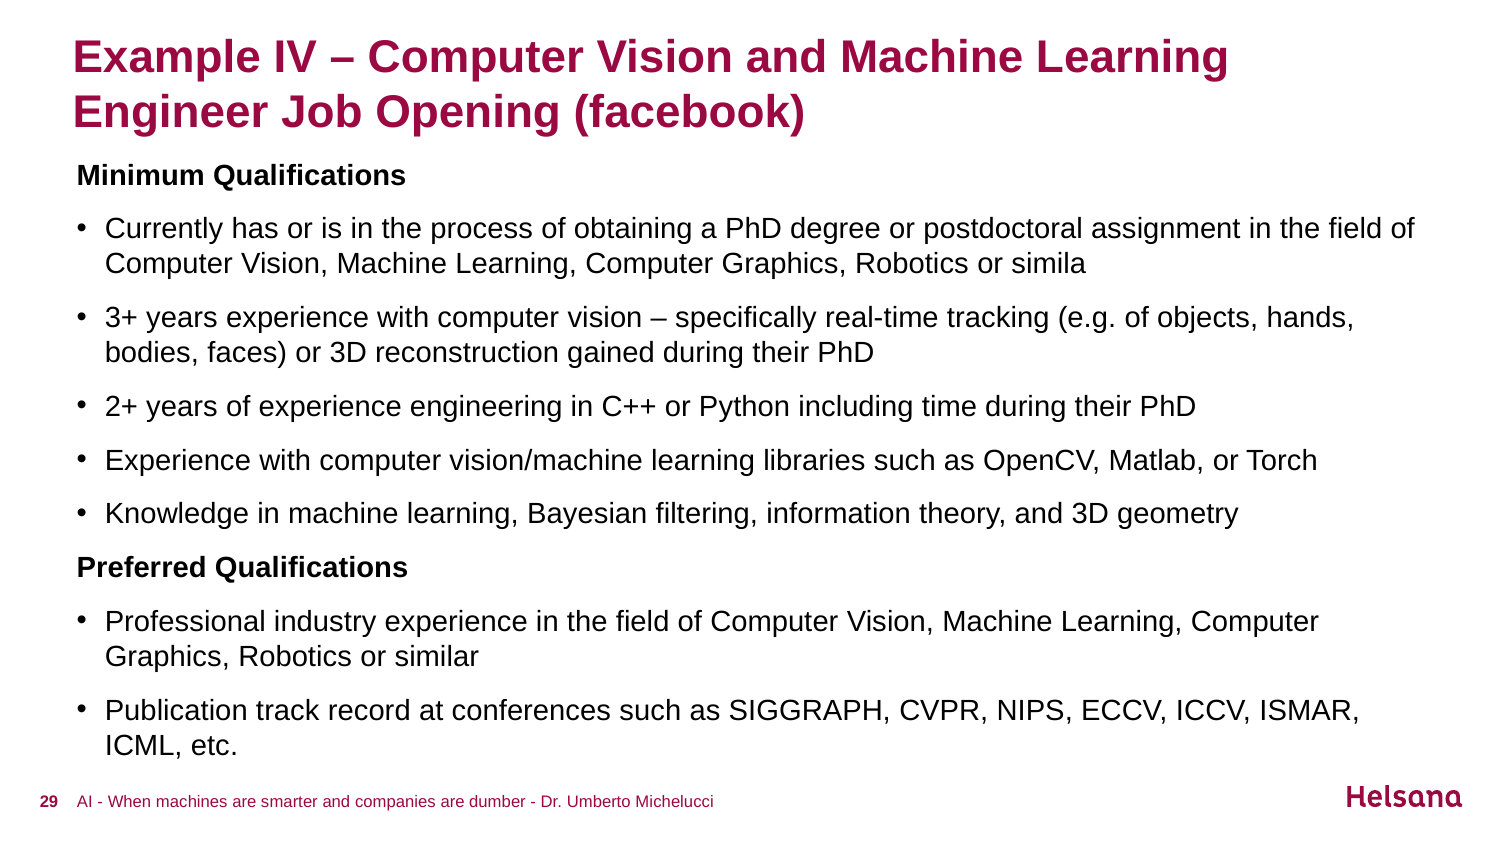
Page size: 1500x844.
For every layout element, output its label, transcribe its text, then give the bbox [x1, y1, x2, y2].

list Minimum Qualifications Currently has or is in the process of obtaining a PhD degree or postdoctoral assignment in the field of Computer Vision, Machine Learning, Computer Graphics, Robotics or simila 3+ years experience with computer vision – specifically real-time tracking (e.g. of objects, hands, bodies, faces) or 3D reconstruction gained during their PhD 2+ years of experience engineering in C++ or Python including time during their PhD Experience with computer vision/machine learning libraries such as OpenCV, Matlab, or Torch Knowledge in machine learning, Bayesian filtering, information theory, and 3D geometry Preferred Qualifications Professional industry experience in the field of Computer Vision, Machine Learning, Computer Graphics, Robotics or similar Publication track record at conferences such as SIGGRAPH, CVPR, NIPS, ECCV, ICCV, ISMAR, ICML, etc. [76, 156, 1424, 765]
title Example IV – Computer Vision and Machine Learning Engineer Job Opening (facebook) [72, 27, 1420, 130]
slide_number 29 [39, 790, 69, 809]
footer AI - When machines are smarter and companies are dumber - Dr. Umberto Michelucci [76, 790, 750, 809]
